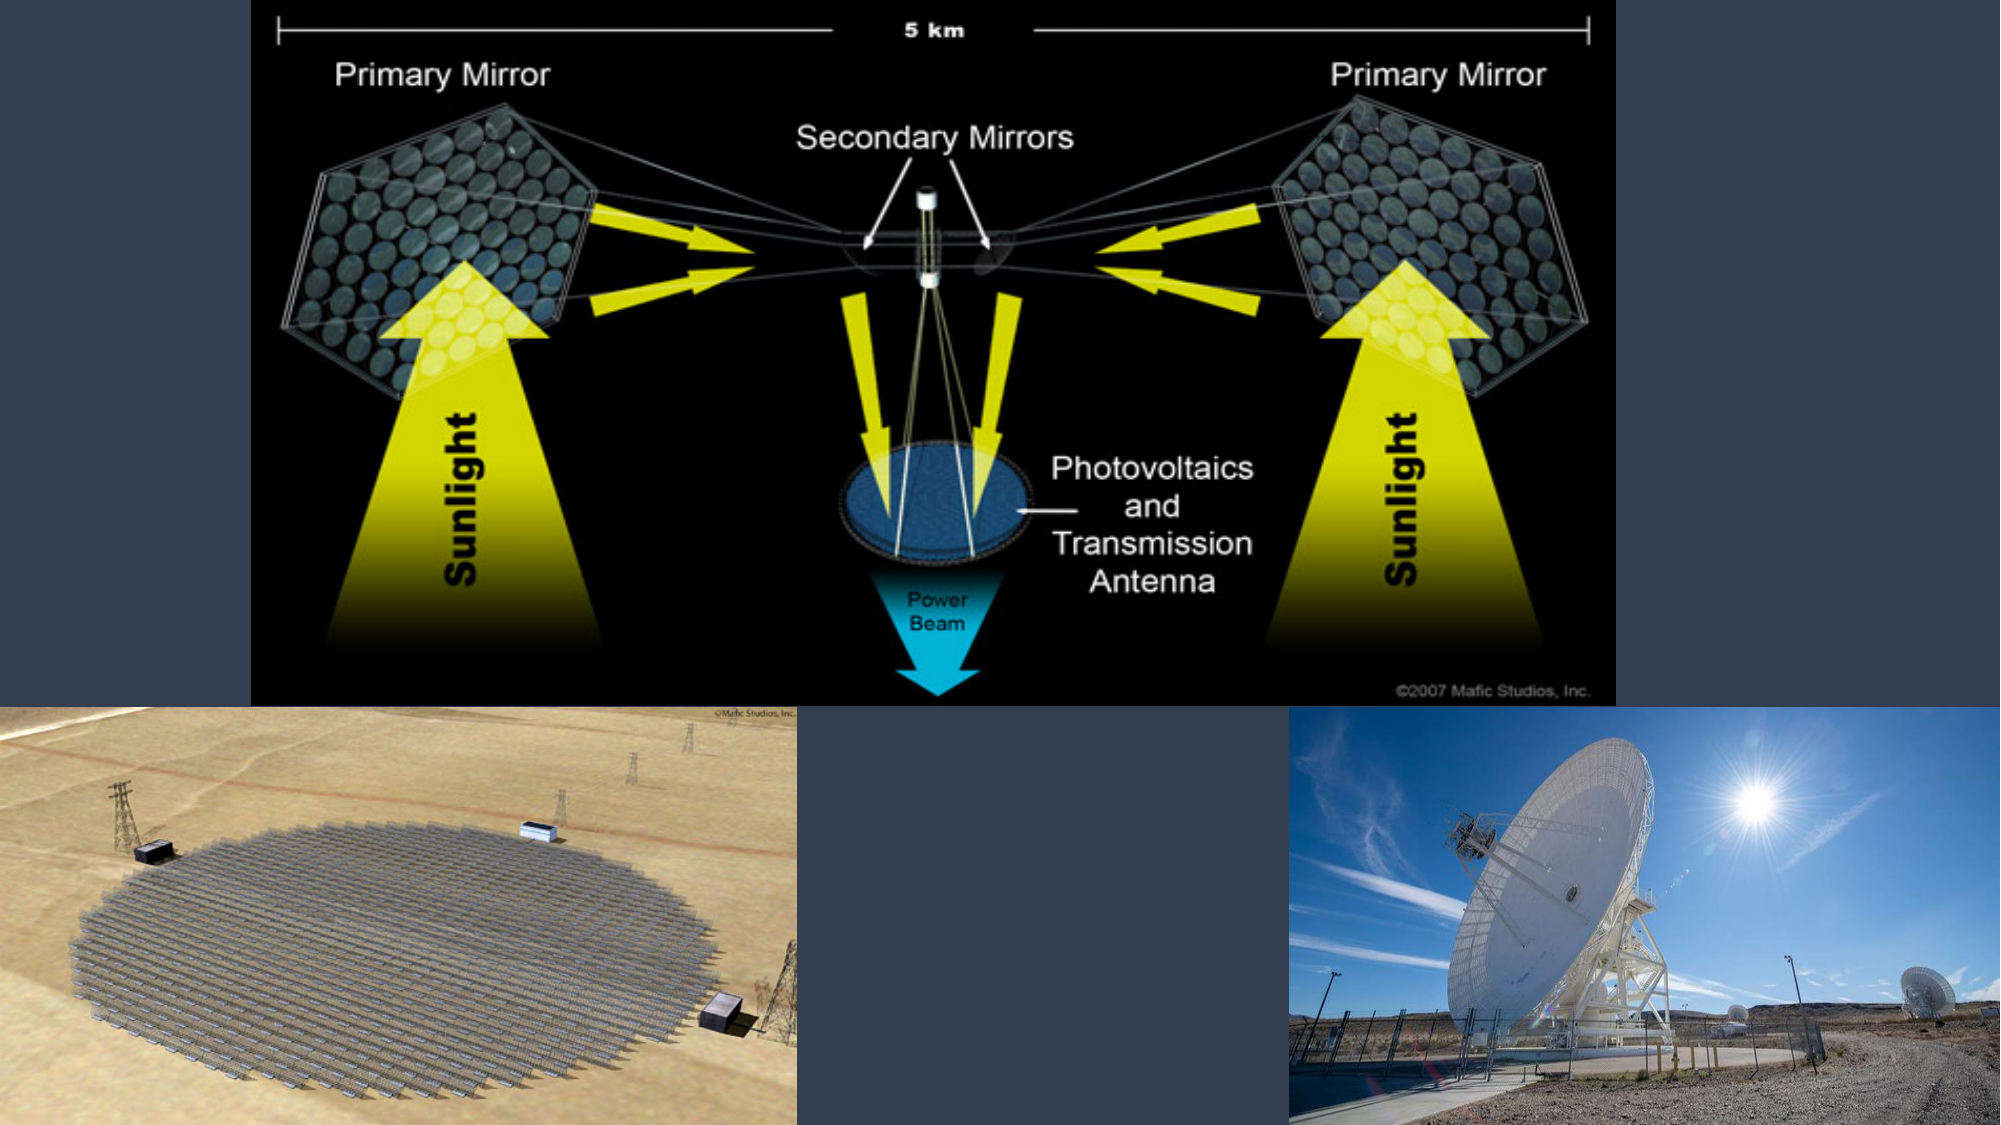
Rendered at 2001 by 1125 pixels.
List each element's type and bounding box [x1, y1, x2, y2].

picture [251, 0, 1616, 706]
picture [1289, 707, 2000, 1125]
picture [0, 707, 797, 1125]
